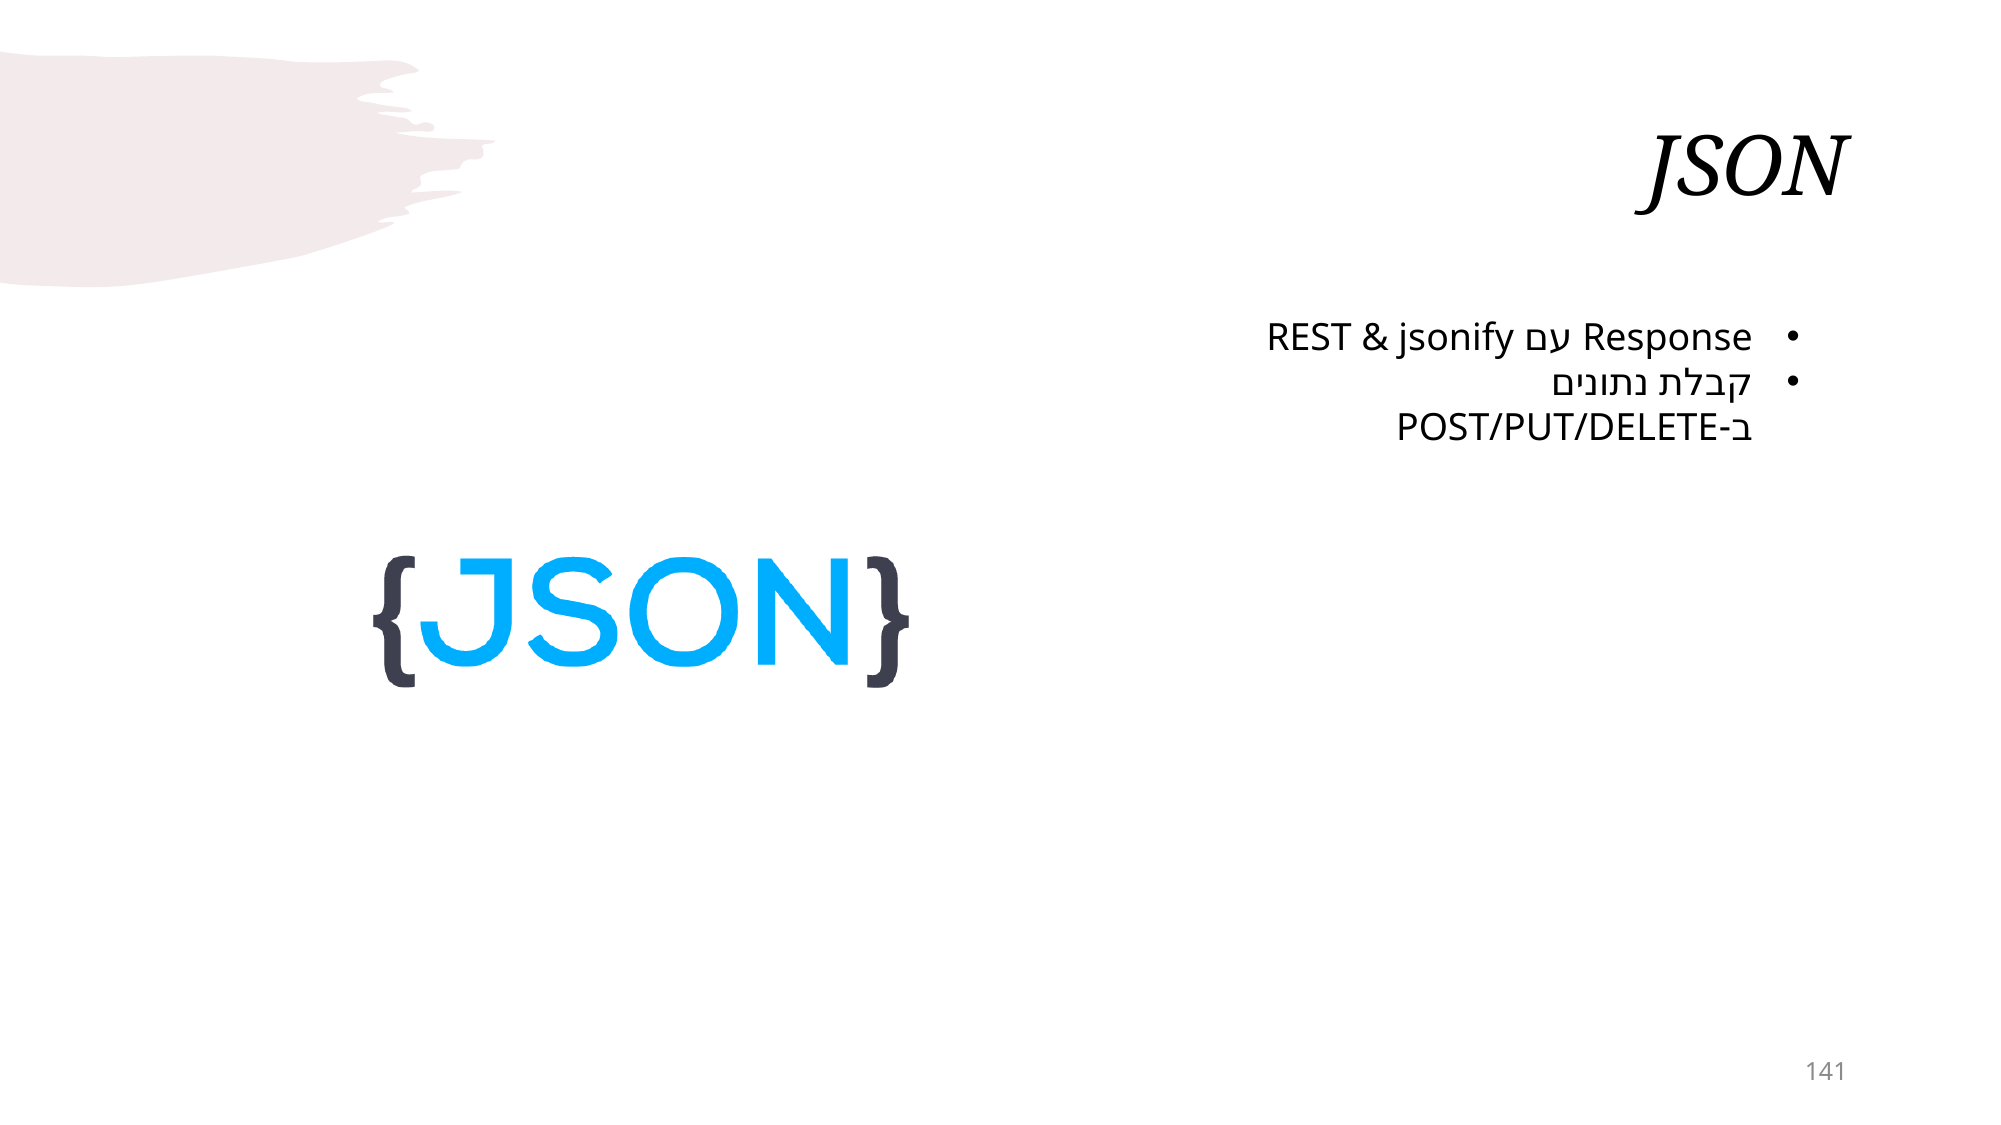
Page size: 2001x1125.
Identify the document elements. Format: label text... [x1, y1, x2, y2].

title JSON [137, 59, 1863, 278]
slide_number 141 [1412, 1042, 1863, 1103]
text_box Response עם REST & jsonify קבלת נתונים ב-POST/PUT/DELETE [1179, 306, 1815, 456]
picture [137, 359, 1144, 886]
